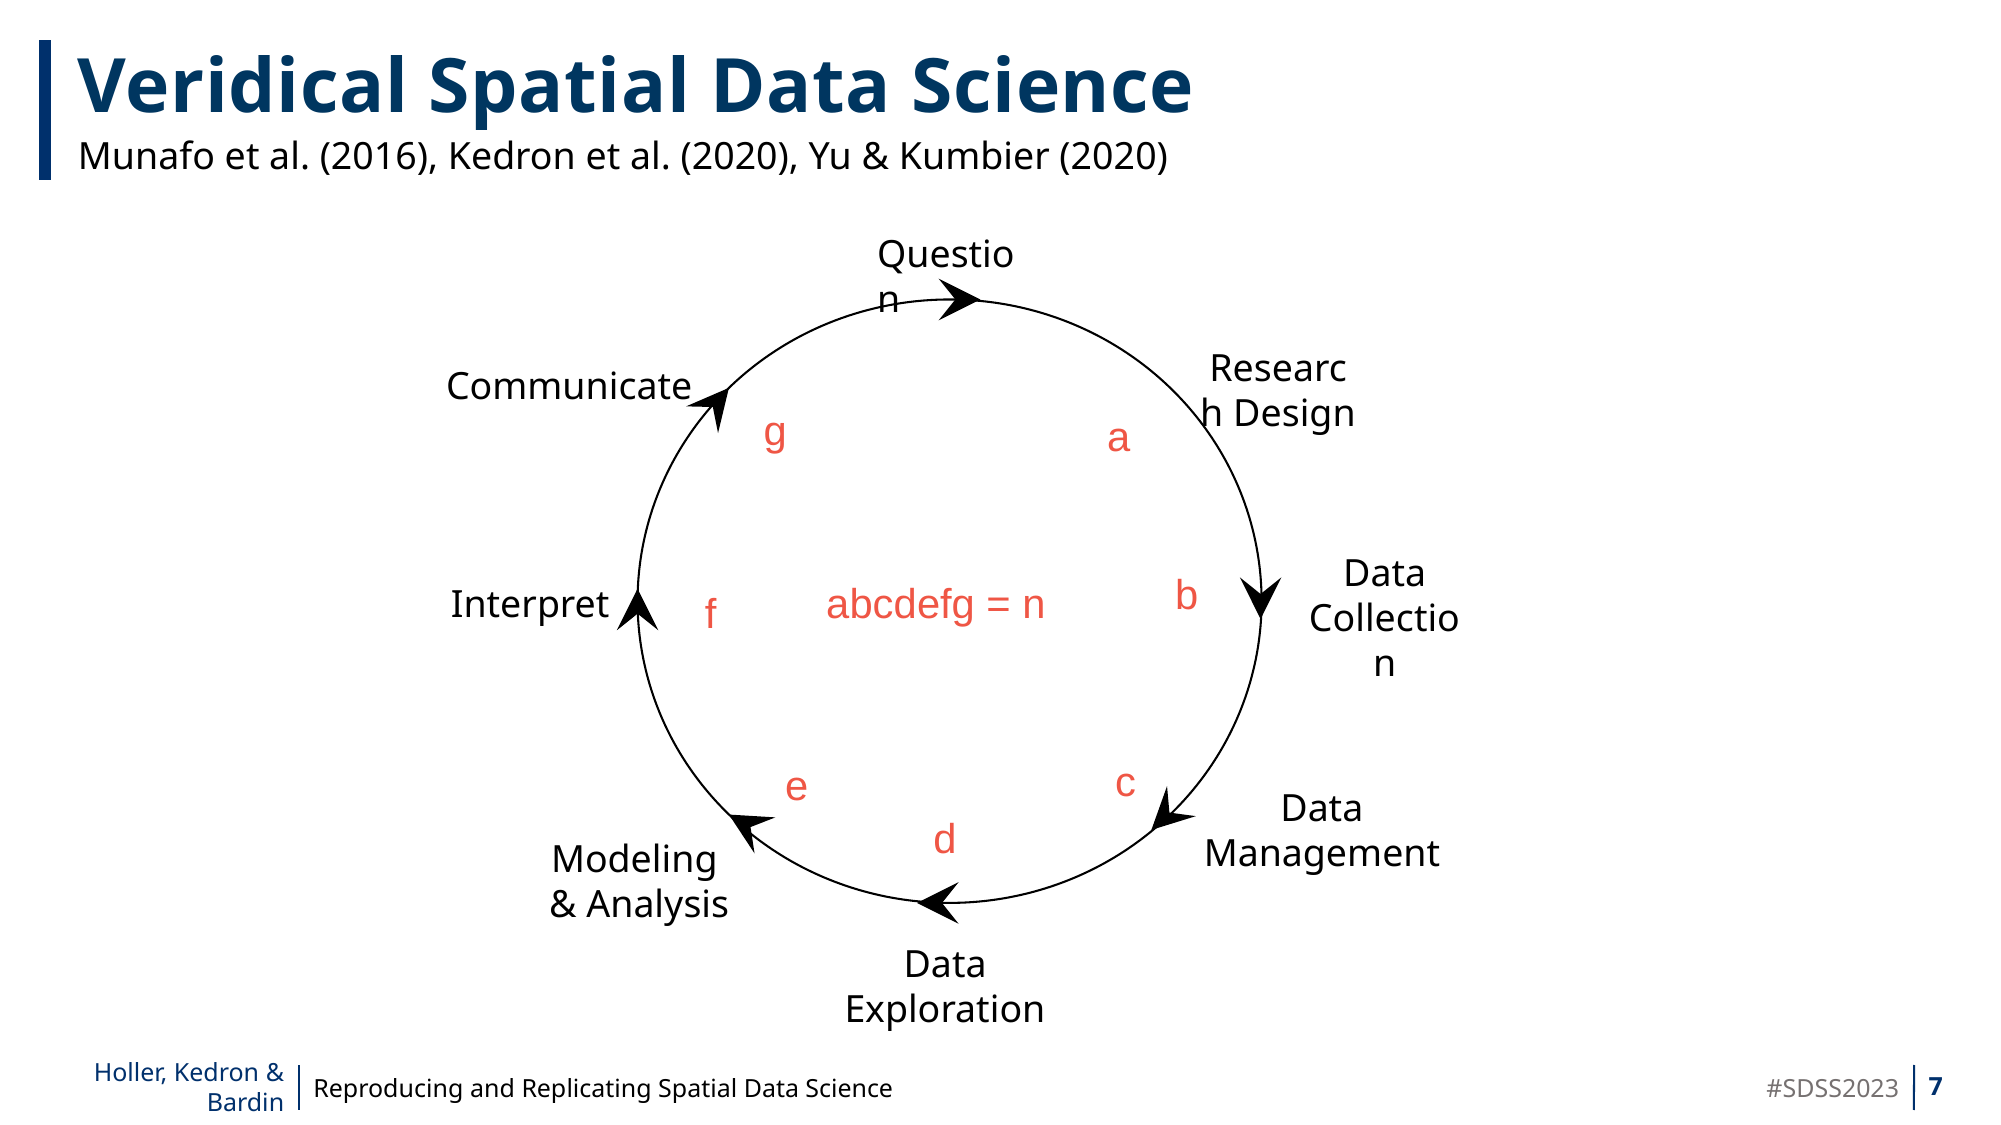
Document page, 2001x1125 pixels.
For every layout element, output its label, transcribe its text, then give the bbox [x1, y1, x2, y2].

list Veridical Spatial Data Science [63, 40, 1748, 129]
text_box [393, 222, 1487, 1039]
list Munafo et al. (2016), Kedron et al. (2020), Yu & Kumbier (2020) [63, 129, 1748, 188]
